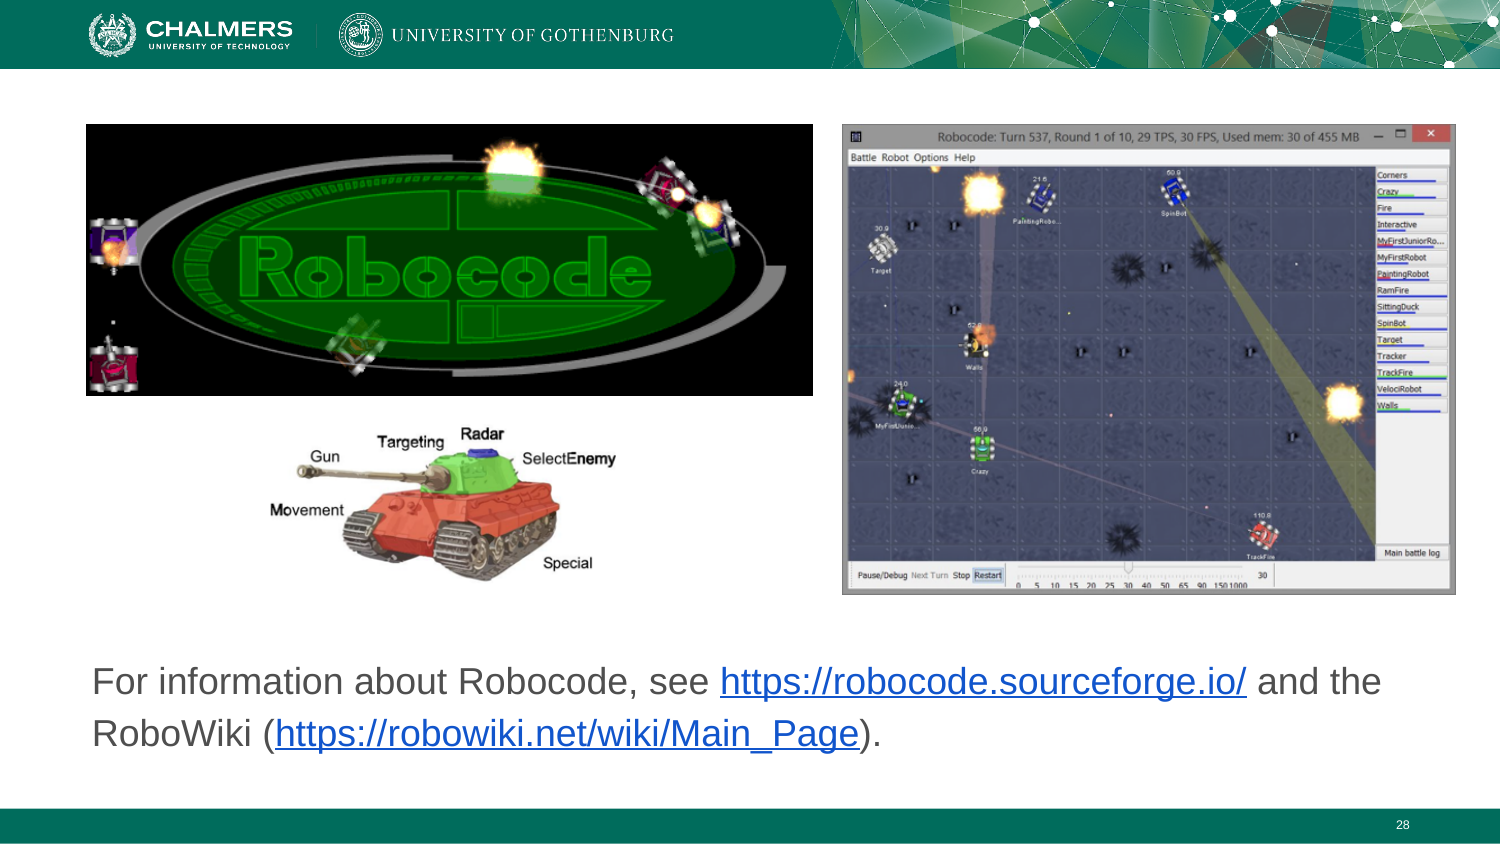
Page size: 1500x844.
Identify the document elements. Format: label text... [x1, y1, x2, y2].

picture [759, 0, 1500, 68]
picture [261, 421, 622, 592]
picture [64, 0, 696, 85]
text_box For information about Robocode, see https://robocode.sourceforge.io/ and the RoboWiki (https://robowiki.net/wiki/Main_Page). [76, 635, 1425, 718]
picture [85, 124, 813, 397]
picture [841, 124, 1456, 596]
slide_number ‹#› [1074, 809, 1425, 844]
